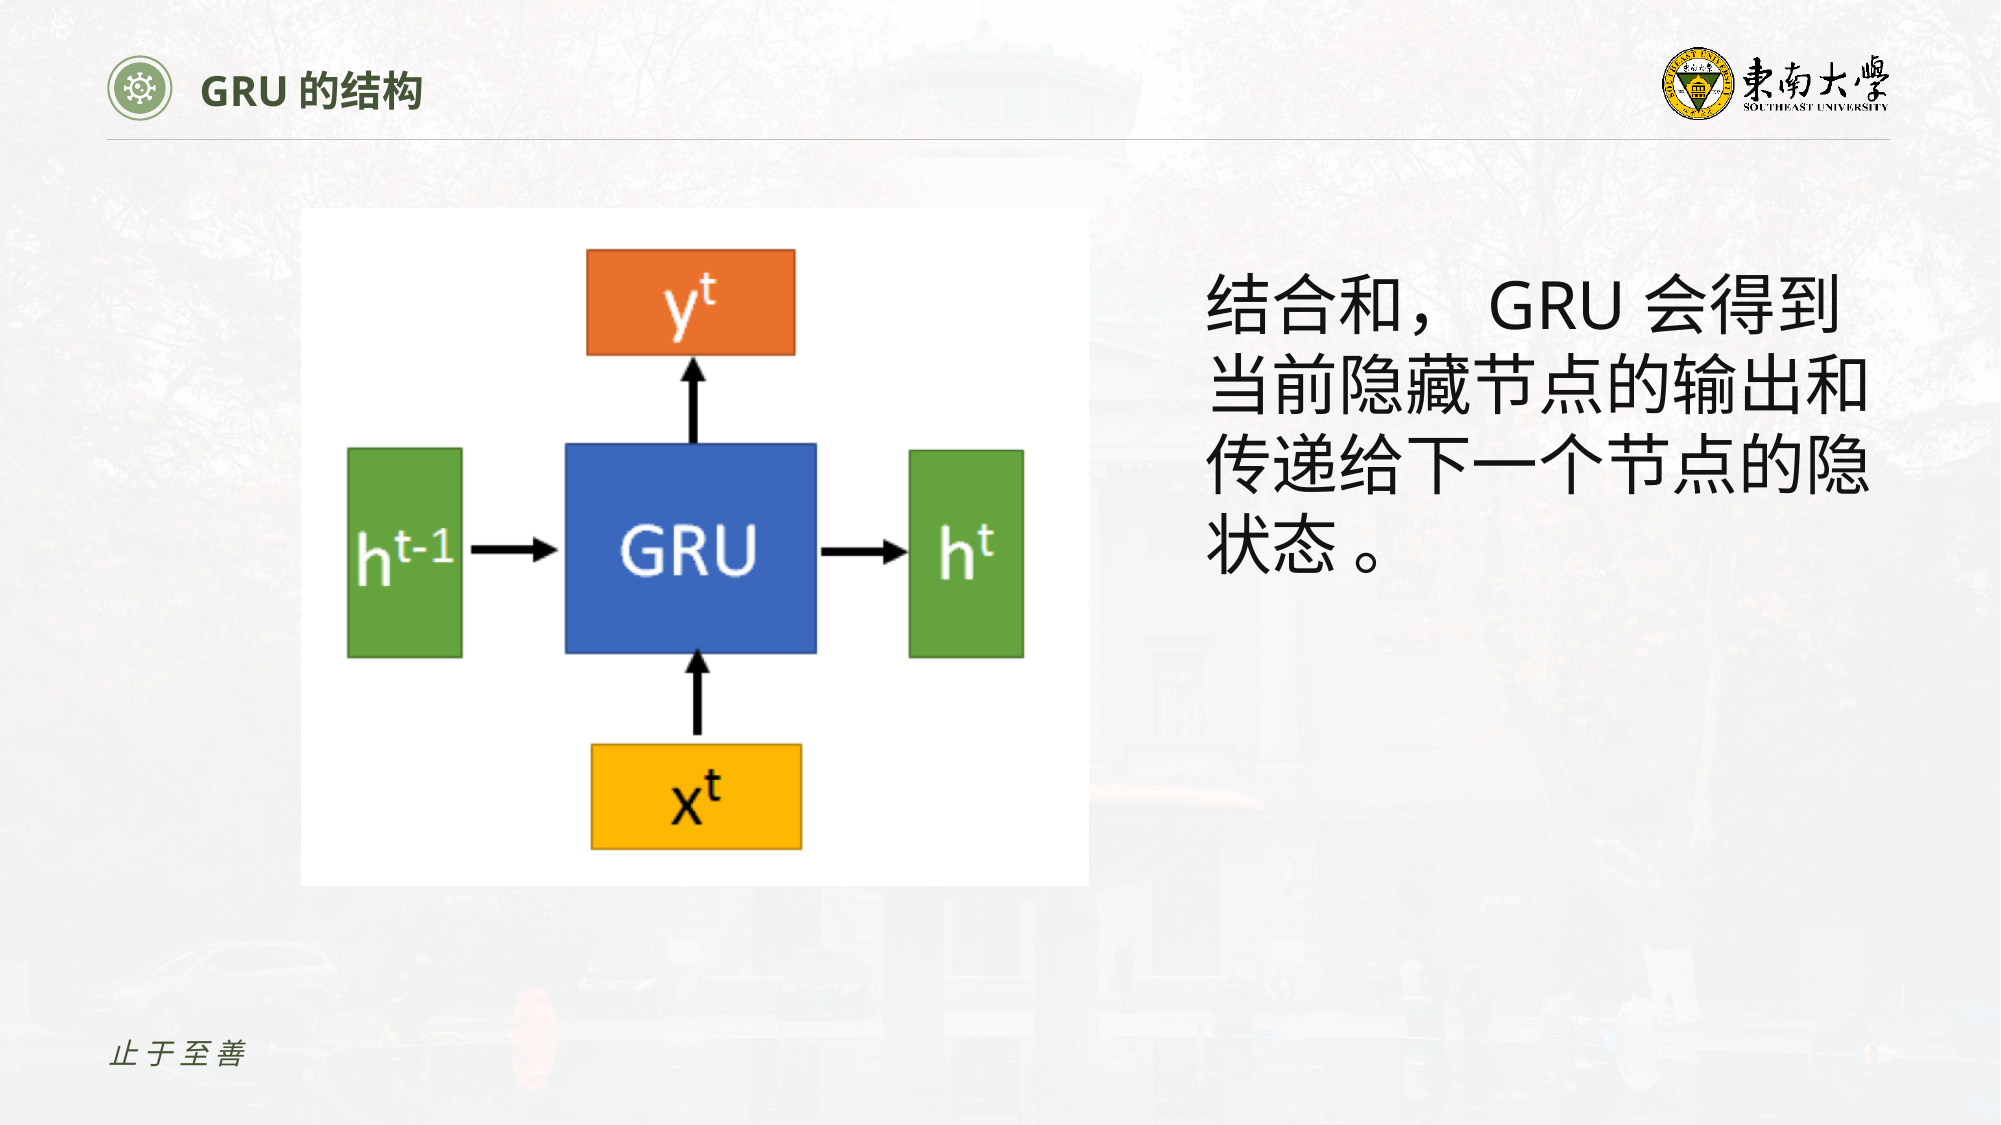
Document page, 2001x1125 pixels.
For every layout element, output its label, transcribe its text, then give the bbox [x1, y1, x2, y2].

slide_number 止于至善 [108, 1022, 657, 1083]
picture [300, 208, 1089, 886]
picture [1662, 47, 1889, 120]
list GRU的结构 [199, 56, 1663, 123]
